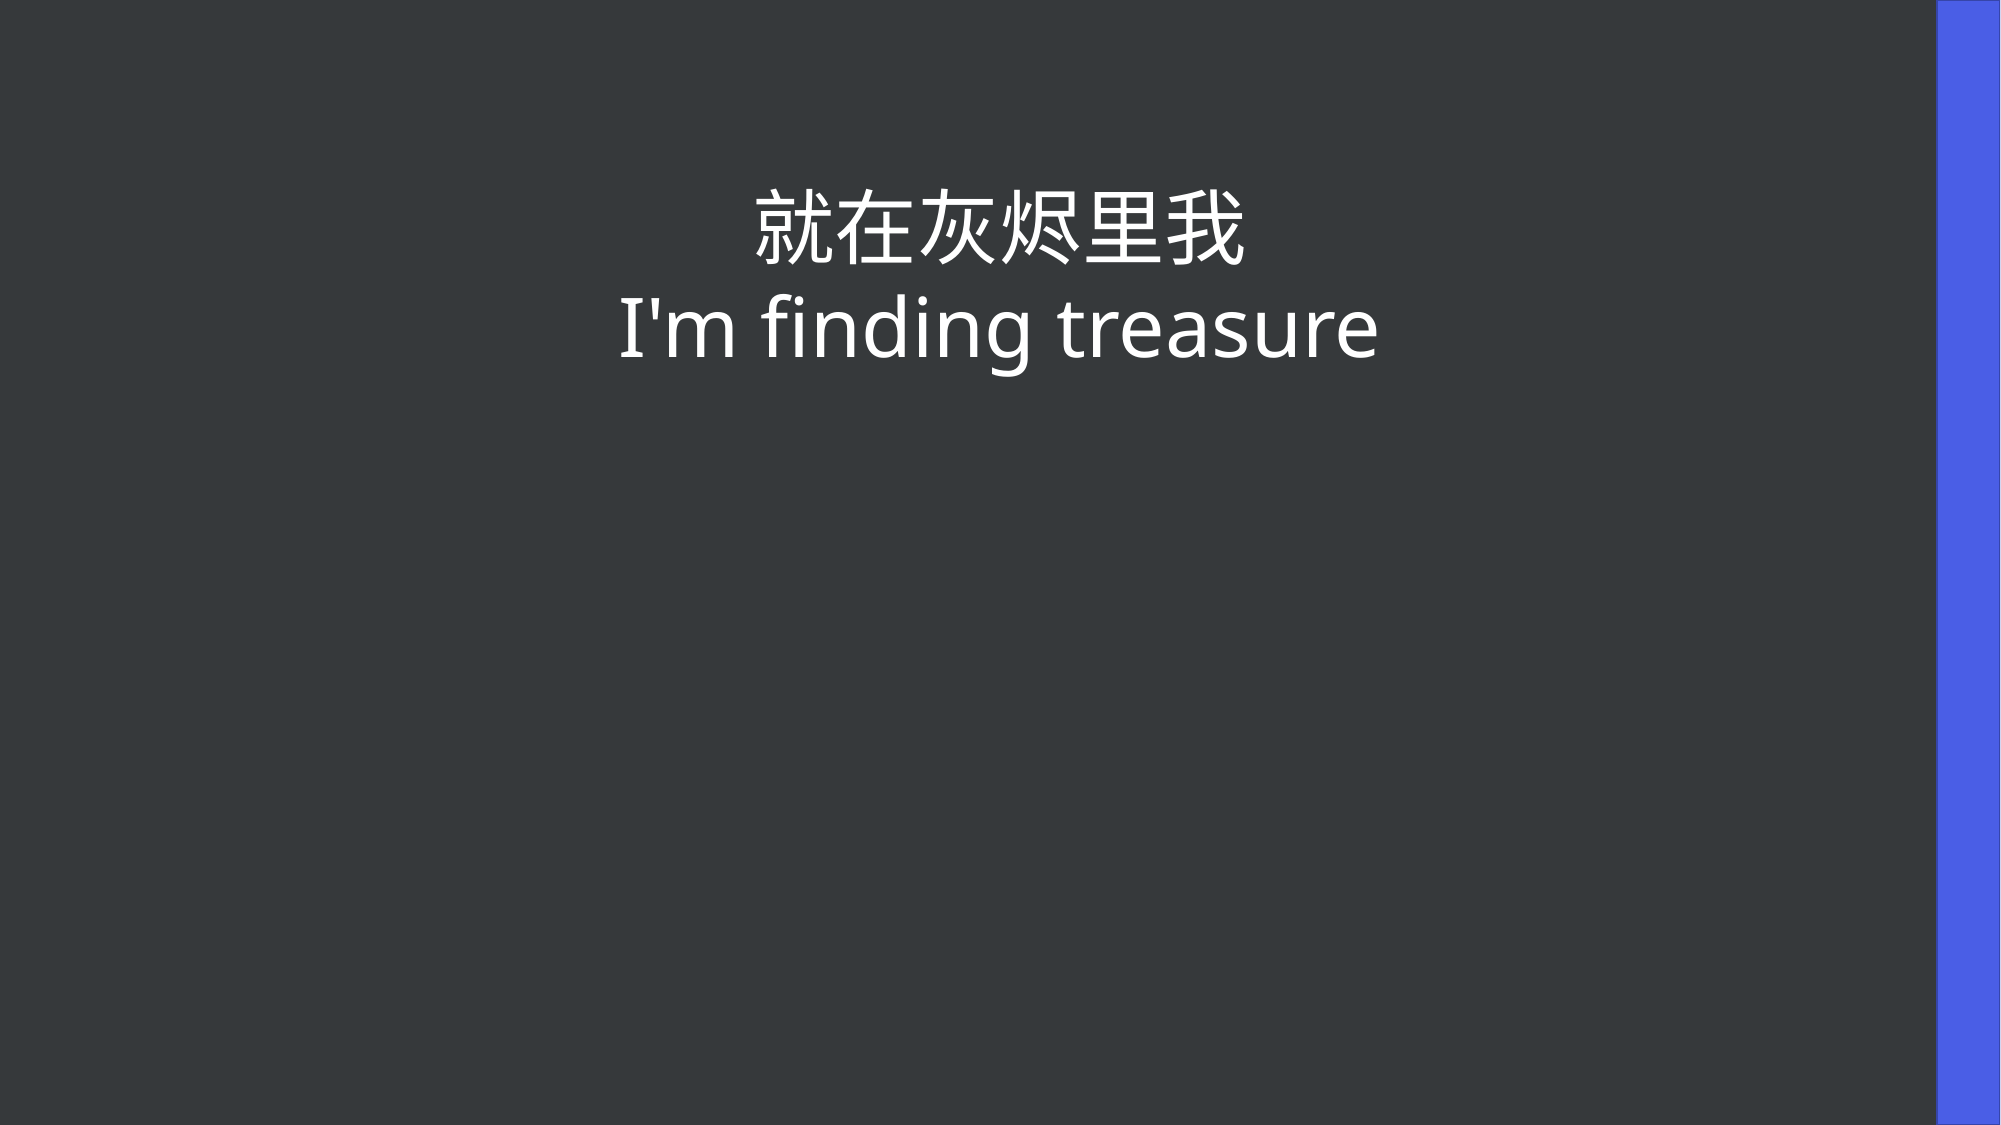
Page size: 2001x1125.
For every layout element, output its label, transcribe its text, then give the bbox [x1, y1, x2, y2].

text_box 就在灰烬里我 I'm finding treasure [99, 168, 1900, 382]
